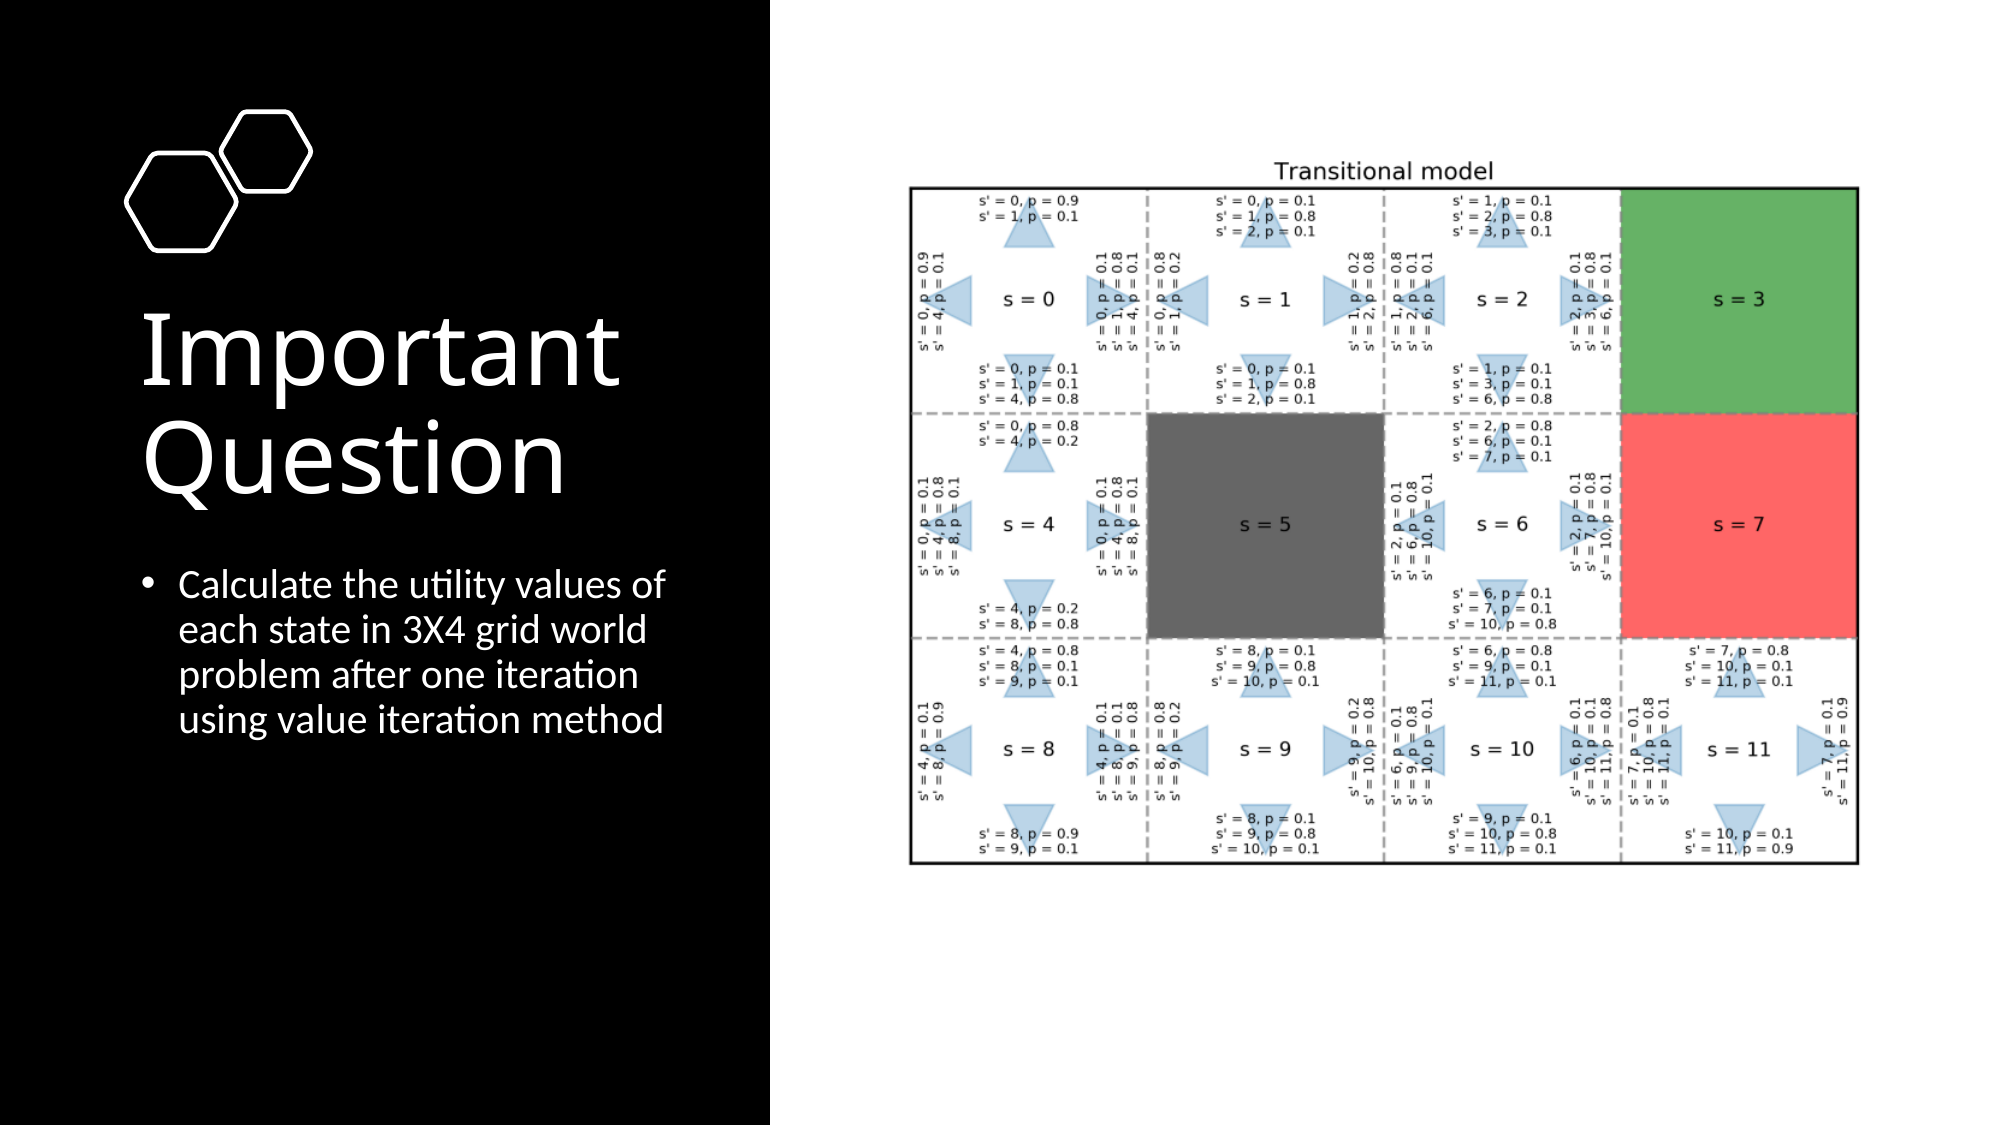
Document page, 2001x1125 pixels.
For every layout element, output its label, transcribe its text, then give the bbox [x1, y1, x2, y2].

picture [886, 148, 1882, 882]
list Calculate the utility values of each state in 3X4 grid world problem after one iteration using value iteration method [125, 554, 714, 1014]
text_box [125, 111, 311, 251]
text_box [771, 0, 2000, 1125]
title Important Question [125, 292, 714, 533]
text_box [0, 0, 771, 1125]
